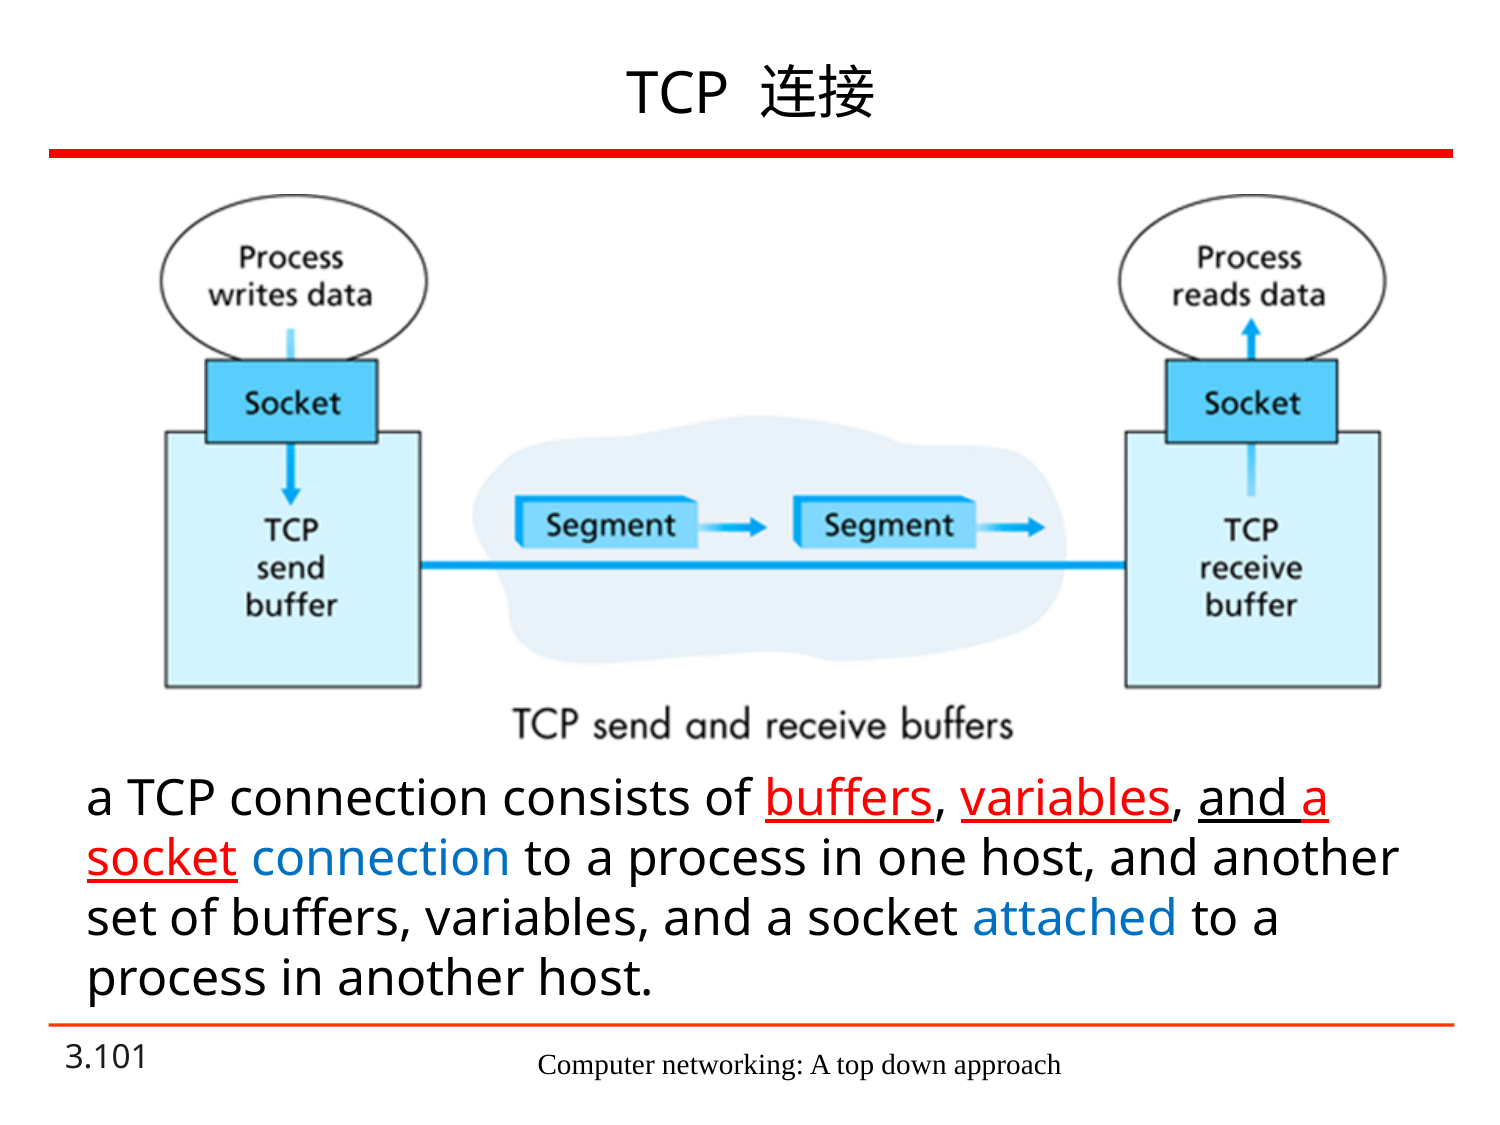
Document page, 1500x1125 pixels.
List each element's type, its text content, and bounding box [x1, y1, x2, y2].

title TCP 连接 [59, 37, 1443, 143]
text_box a TCP connection consists of buffers, variables, and a socket connection to a process in one host, and another set of buffers, variables, and a socket attached to a process in another host. [72, 757, 1424, 1013]
picture [144, 194, 1390, 756]
footer Computer networking: A top down approach [512, 1037, 1088, 1089]
